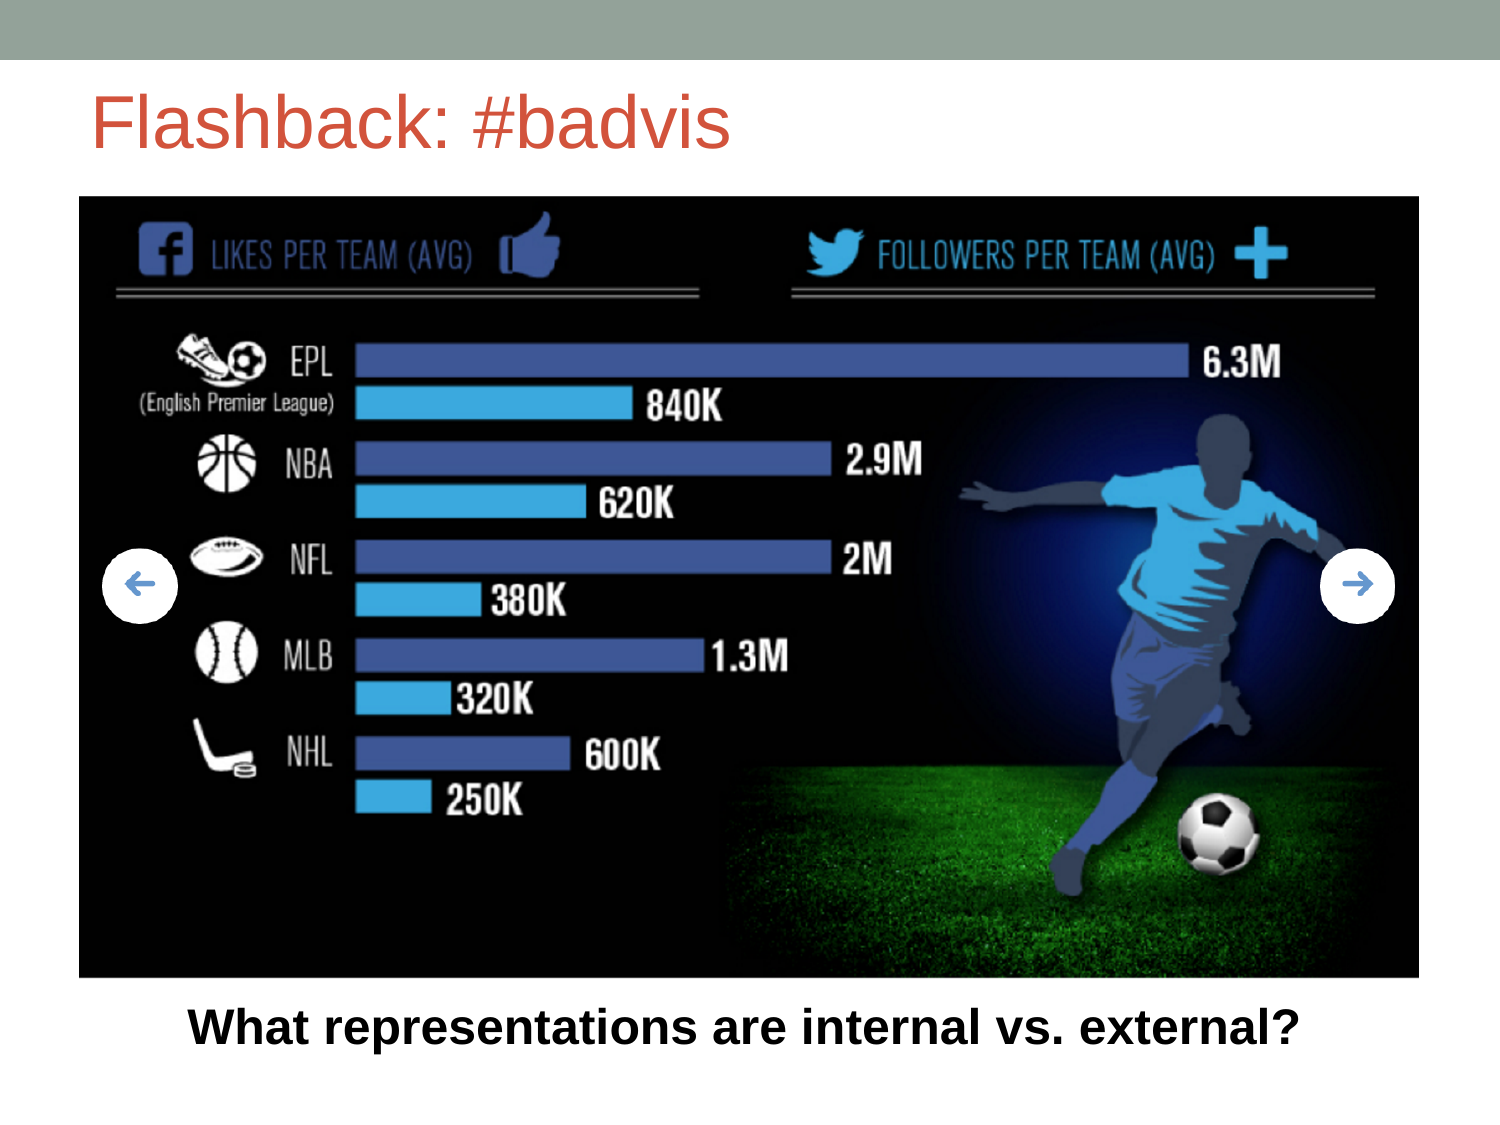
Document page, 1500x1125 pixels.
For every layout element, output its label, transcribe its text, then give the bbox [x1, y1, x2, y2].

title Flashback: #badvis [75, 37, 1425, 186]
text_box What representations are internal vs. external? [172, 997, 1328, 1064]
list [74, 187, 1426, 988]
